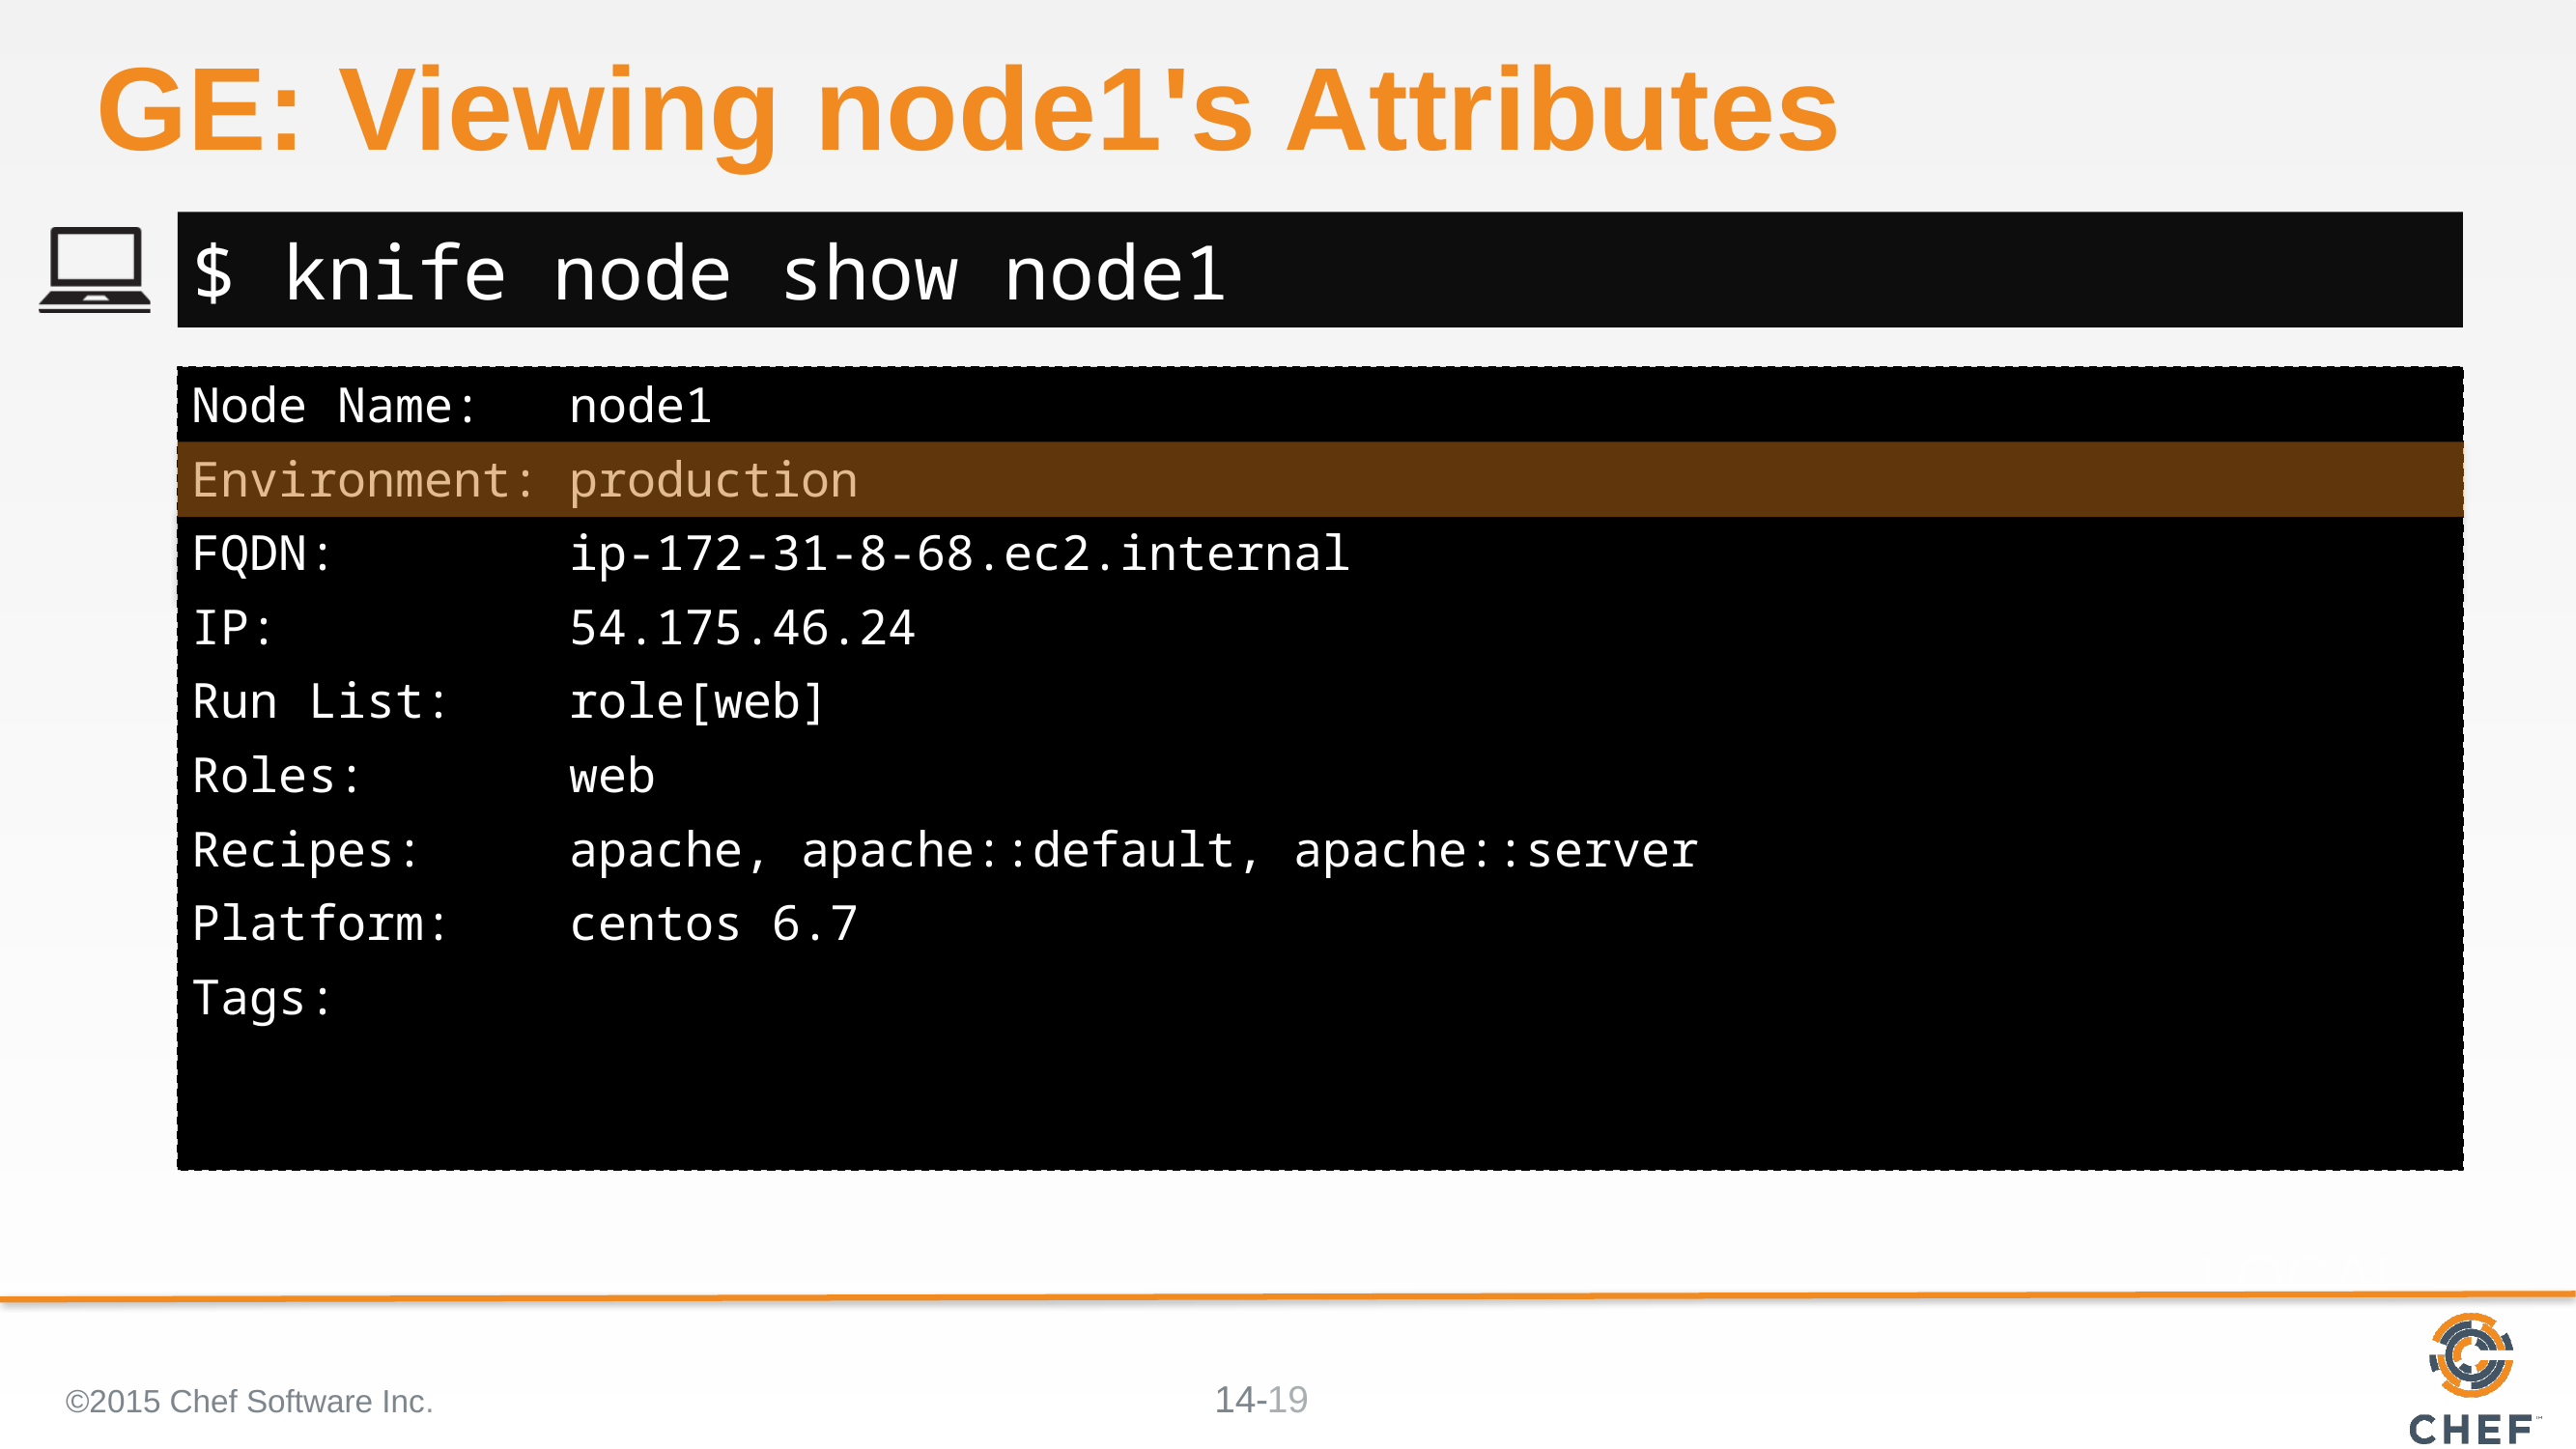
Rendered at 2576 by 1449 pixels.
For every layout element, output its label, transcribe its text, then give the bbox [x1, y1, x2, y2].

text_box [177, 441, 2465, 518]
title GE: Viewing node1's Attributes [96, 48, 2463, 180]
footer ©2015 Chef Software Inc. [51, 1359, 952, 1440]
list $ knife node show node1 [177, 212, 2463, 327]
list Node Name: node1 Environment: production FQDN: ip-172-31-8-68.ec2.internal IP: 54.175.46.24 Run List: role[web] Roles: web Recipes: apache, apache::default, apache::server Platform: centos 6.7 Tags: [177, 526, 2464, 1171]
picture [2399, 1297, 2550, 1449]
slide_number 19 [998, 1359, 1578, 1437]
list Node Name: node1 Environment: production FQDN: ip-172-31-8-68.ec2.internal IP: 54.175.46.24 Run List: role[web] Roles: web Recipes: apache, apache::default, apache::server Platform: centos 6.7 Tags: [177, 366, 2464, 441]
